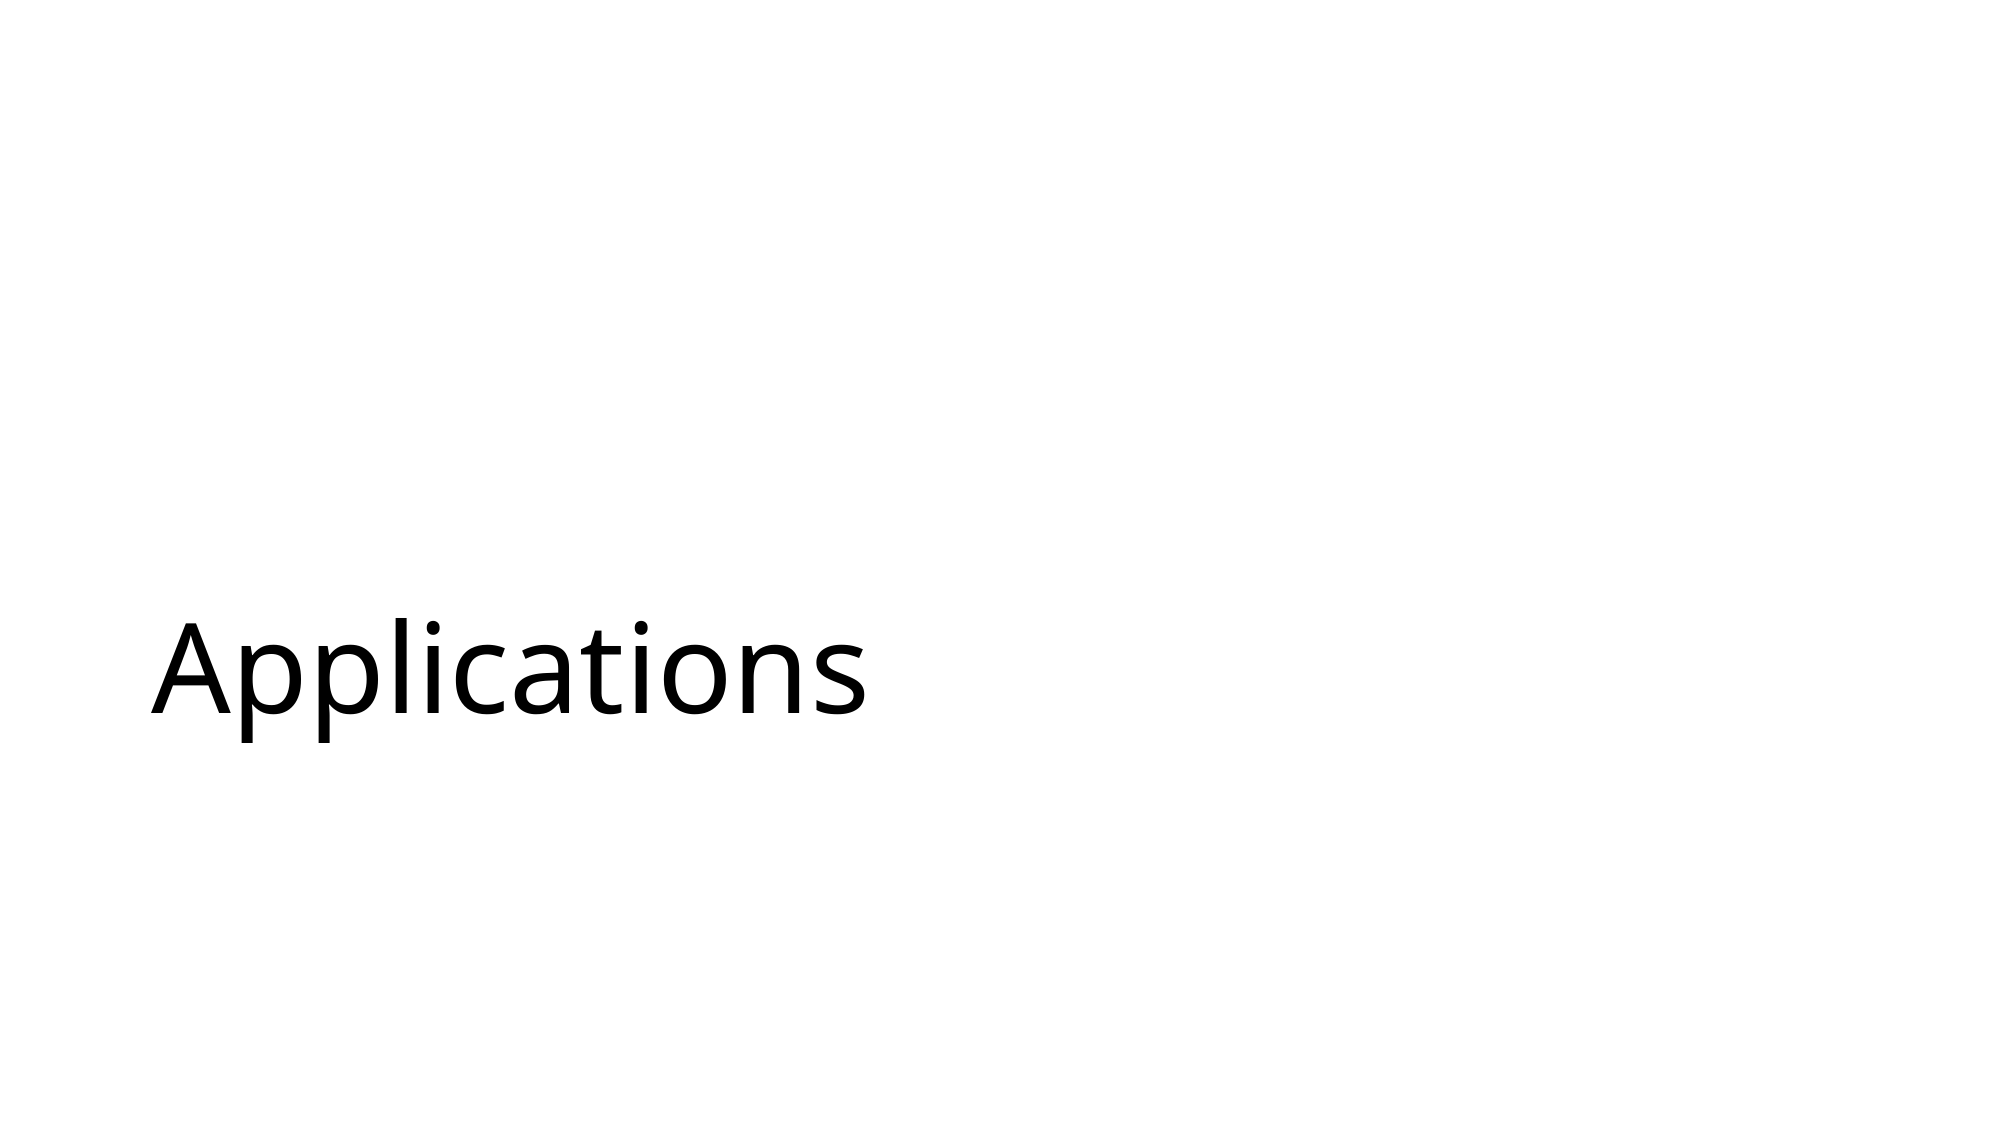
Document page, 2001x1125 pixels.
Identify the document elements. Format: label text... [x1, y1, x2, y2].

title Applications [136, 280, 1862, 749]
